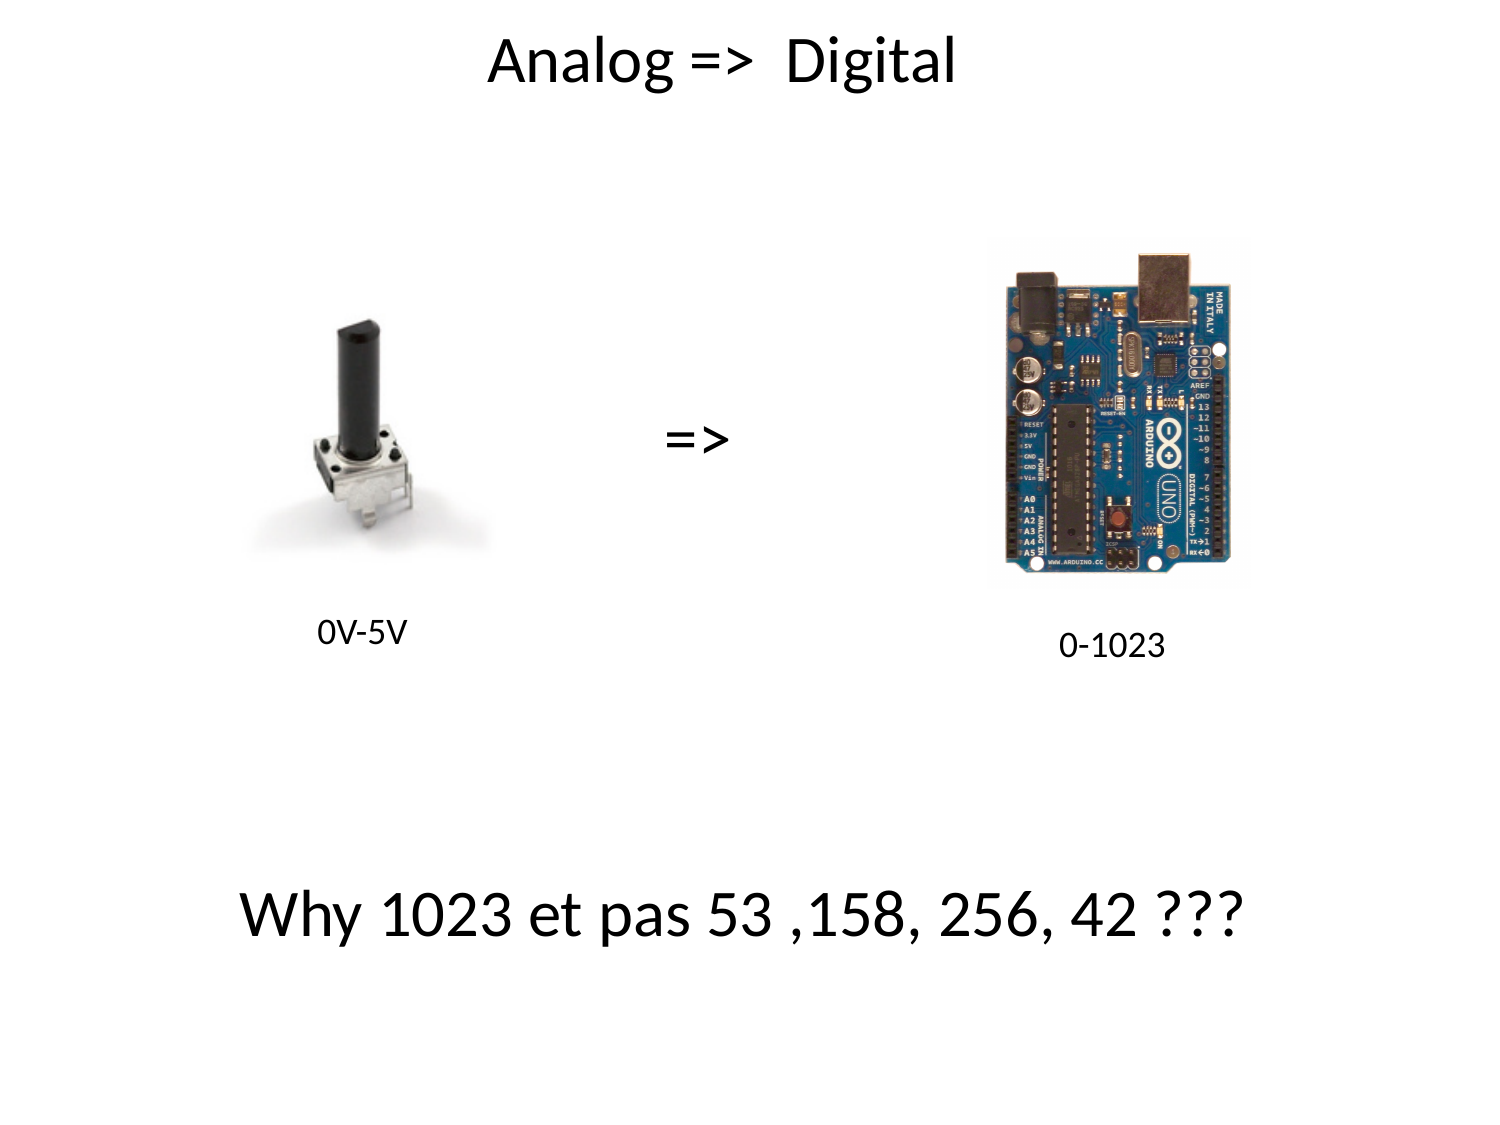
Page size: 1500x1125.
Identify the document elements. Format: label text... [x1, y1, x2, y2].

text_box 0-1023 [924, 612, 1300, 673]
text_box => [649, 387, 797, 483]
title Analog => Digital [62, 0, 1413, 113]
picture [212, 274, 526, 588]
text_box Why 1023 et pas 53 ,158, 256, 42 ??? [224, 862, 1413, 958]
text_box 0V-5V [174, 599, 550, 660]
picture [942, 238, 1295, 589]
